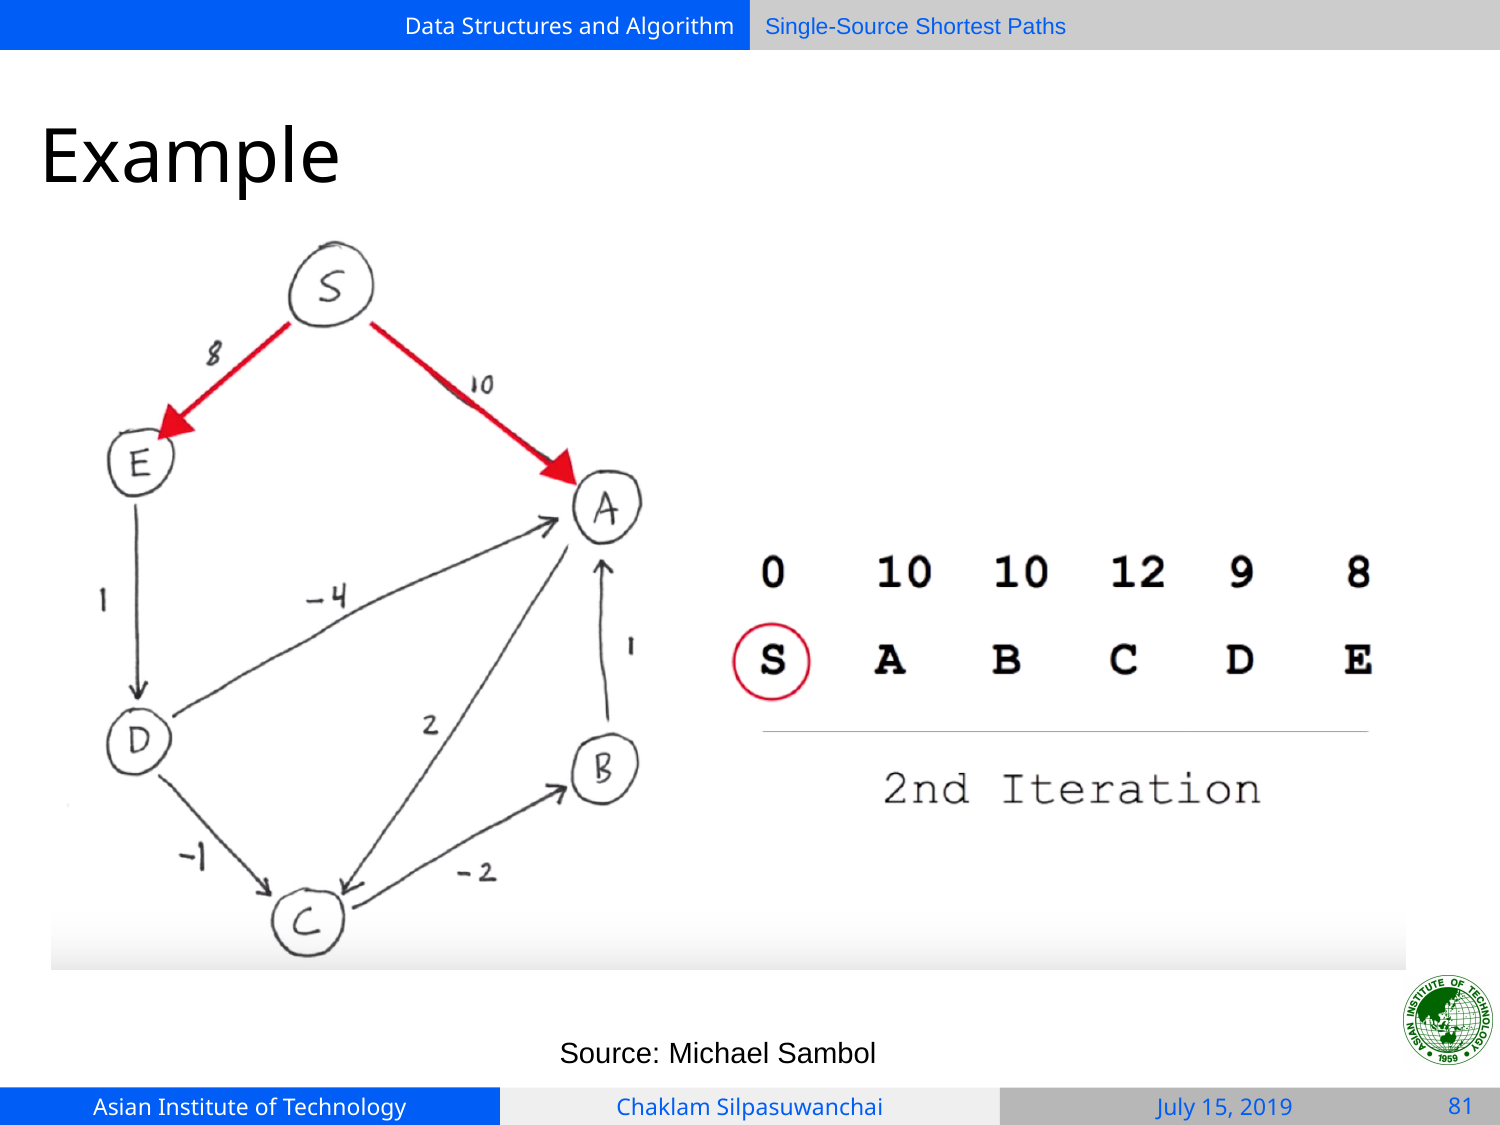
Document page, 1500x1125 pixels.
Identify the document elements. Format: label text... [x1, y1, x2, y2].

slide_number ‹#› [1422, 1088, 1500, 1125]
picture [50, 222, 1407, 971]
picture [1403, 975, 1493, 1065]
text_box Source: Michael Sambol [544, 1019, 916, 1083]
title Example [24, 50, 1475, 213]
